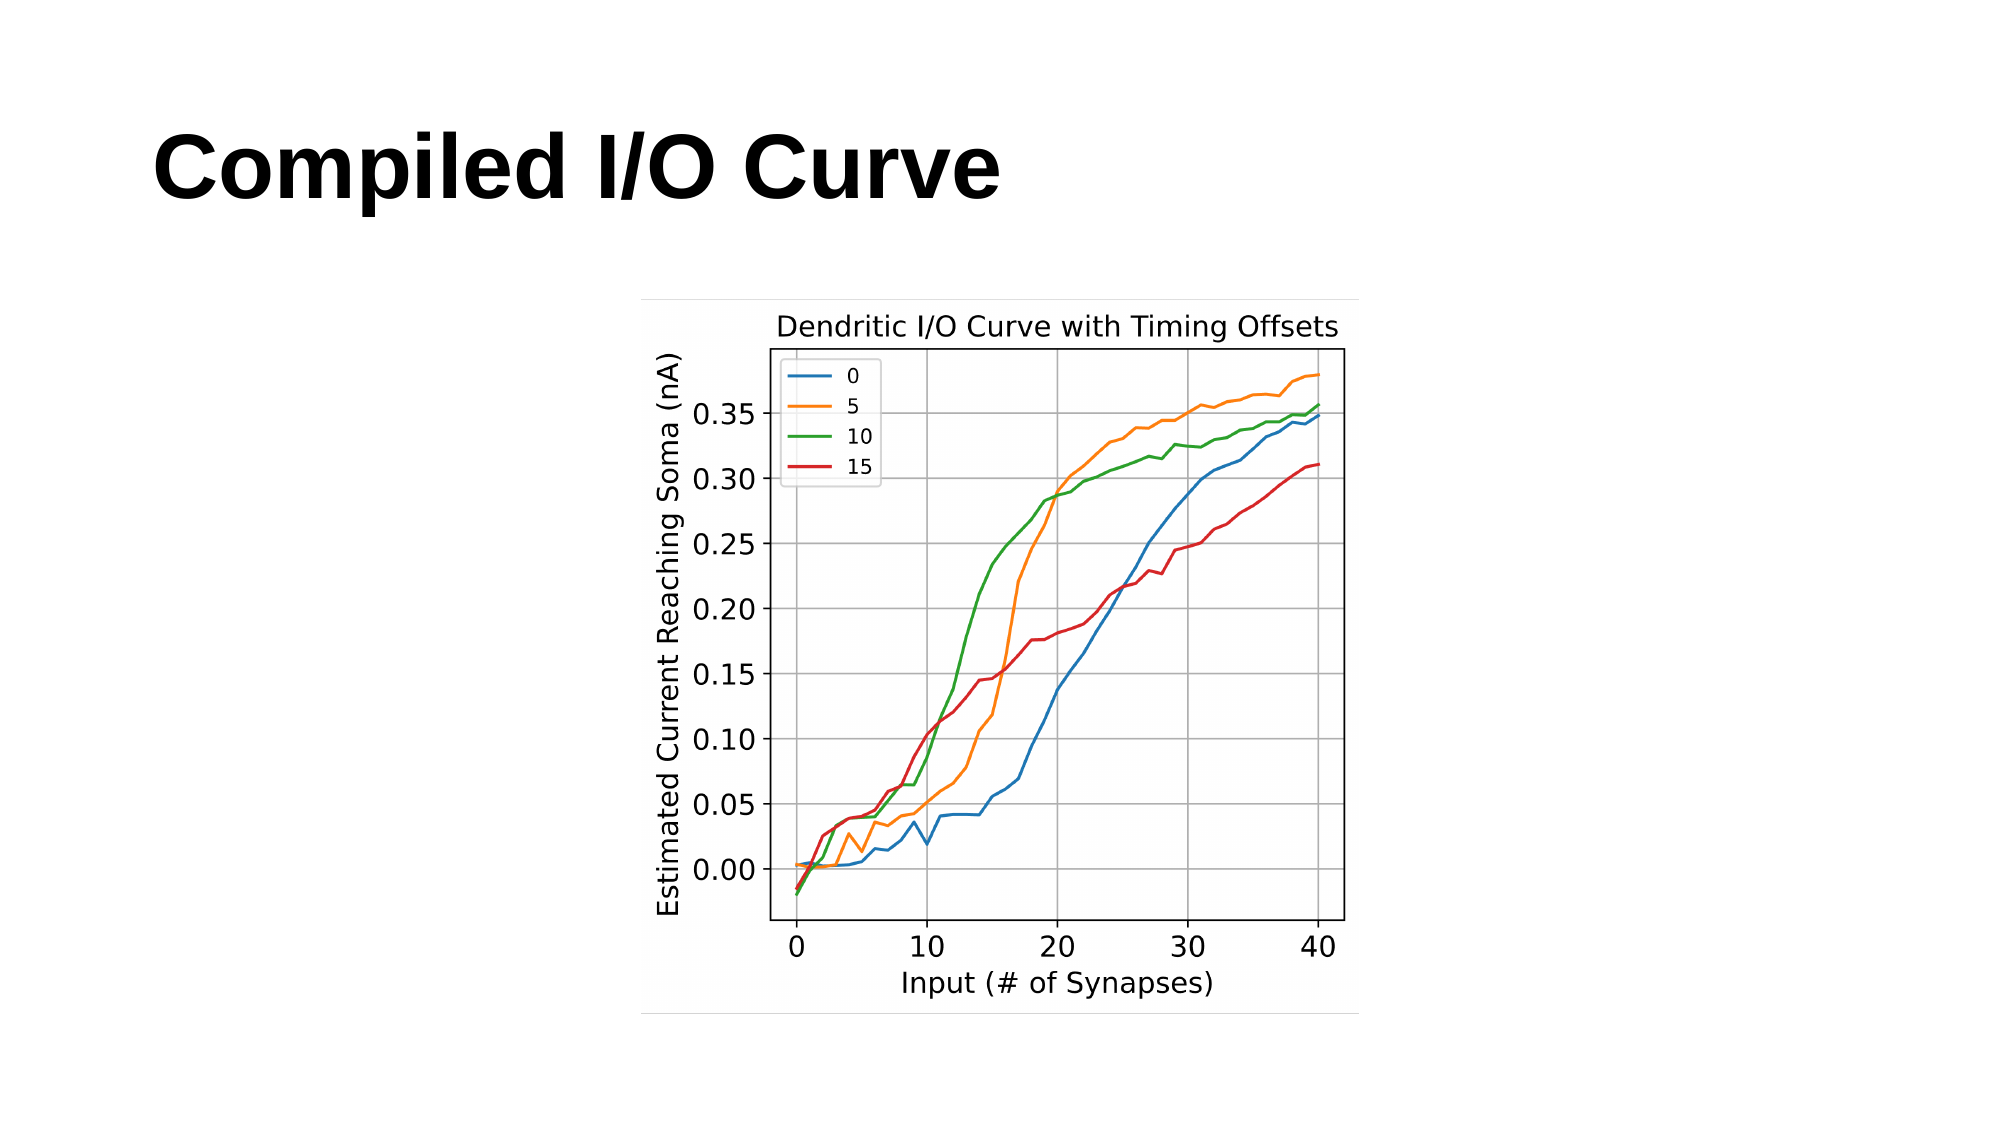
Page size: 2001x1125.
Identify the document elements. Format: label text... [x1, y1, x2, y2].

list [641, 299, 1359, 1014]
title Compiled I/O Curve [137, 59, 1253, 278]
